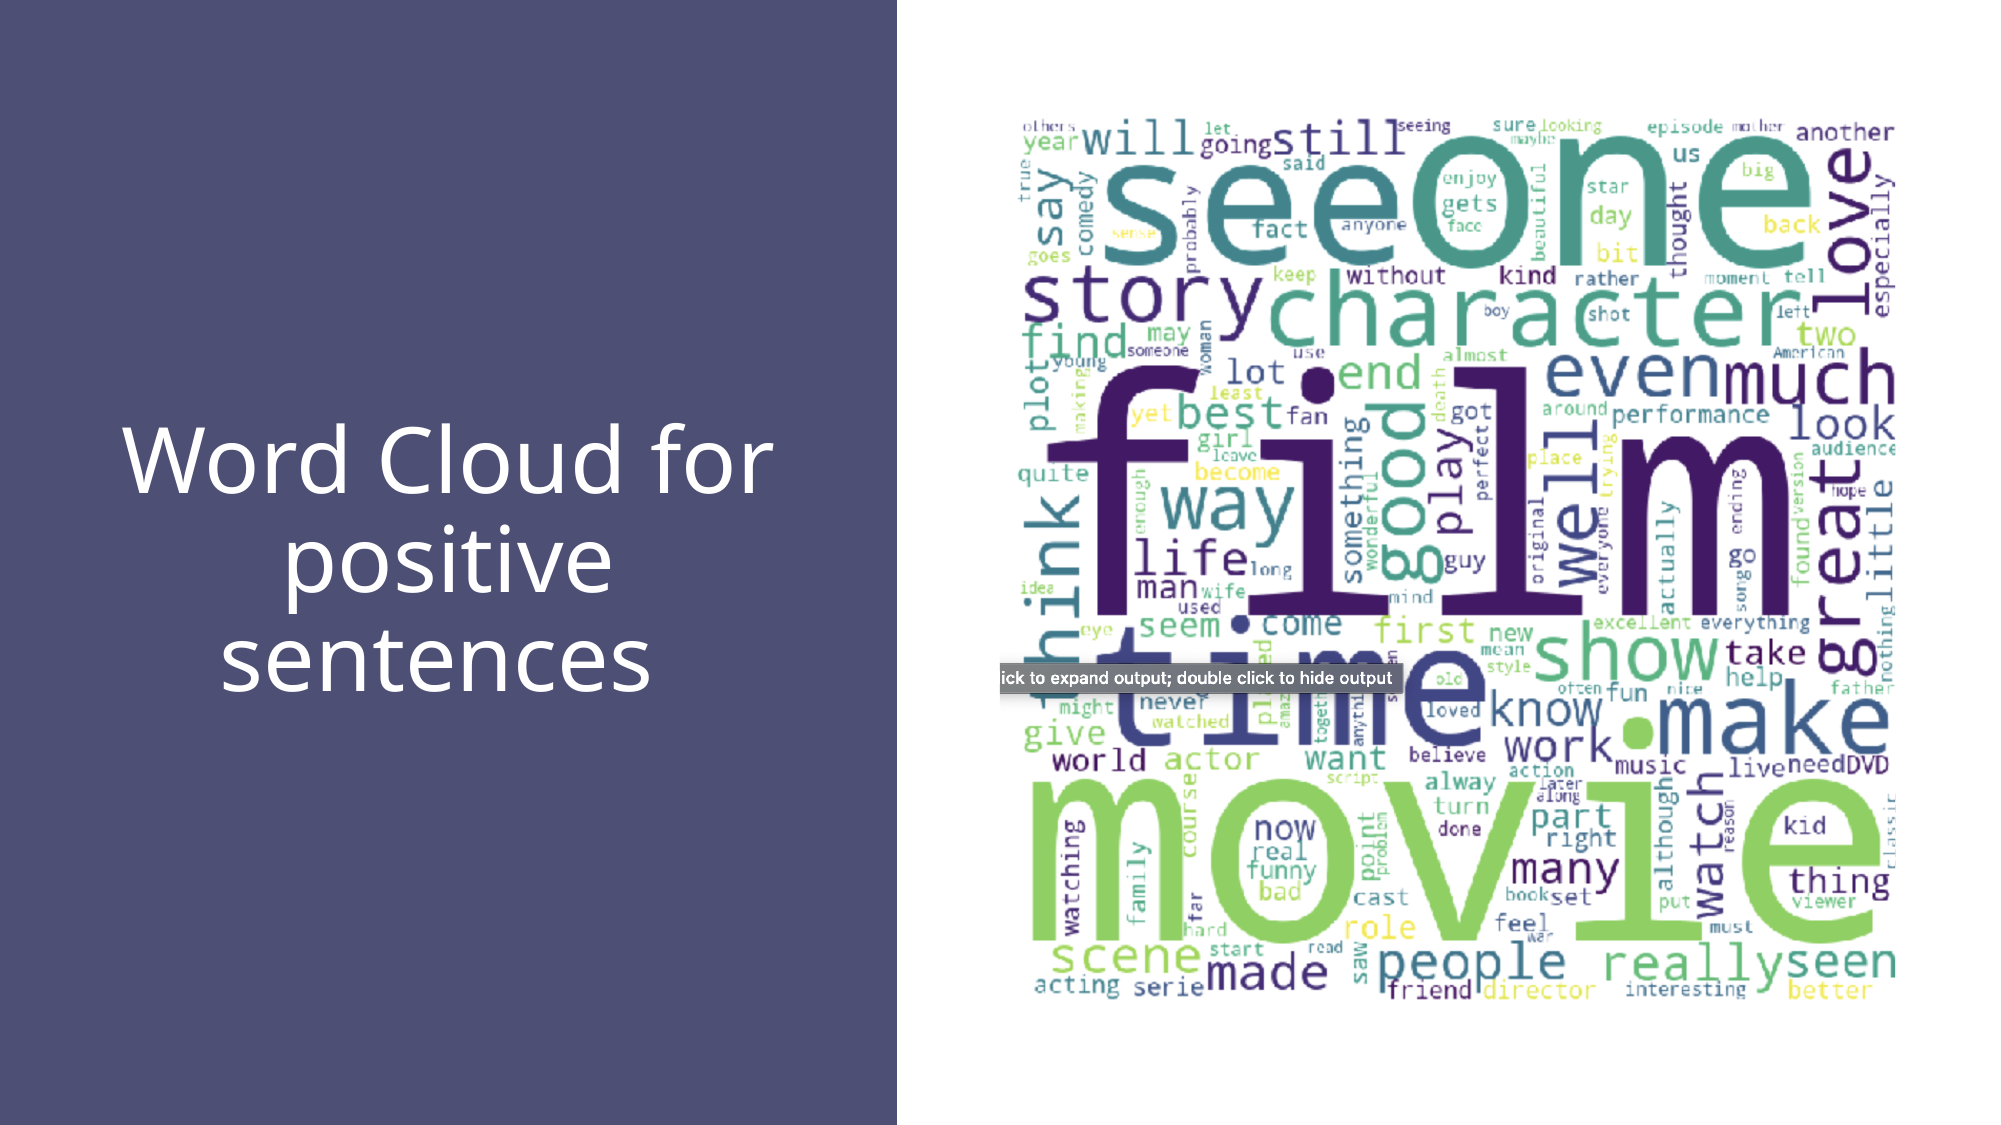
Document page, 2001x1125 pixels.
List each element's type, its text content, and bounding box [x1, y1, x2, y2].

title Word Cloud for positive sentences [101, 104, 796, 1021]
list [999, 104, 1896, 1021]
text_box [0, 0, 898, 1125]
